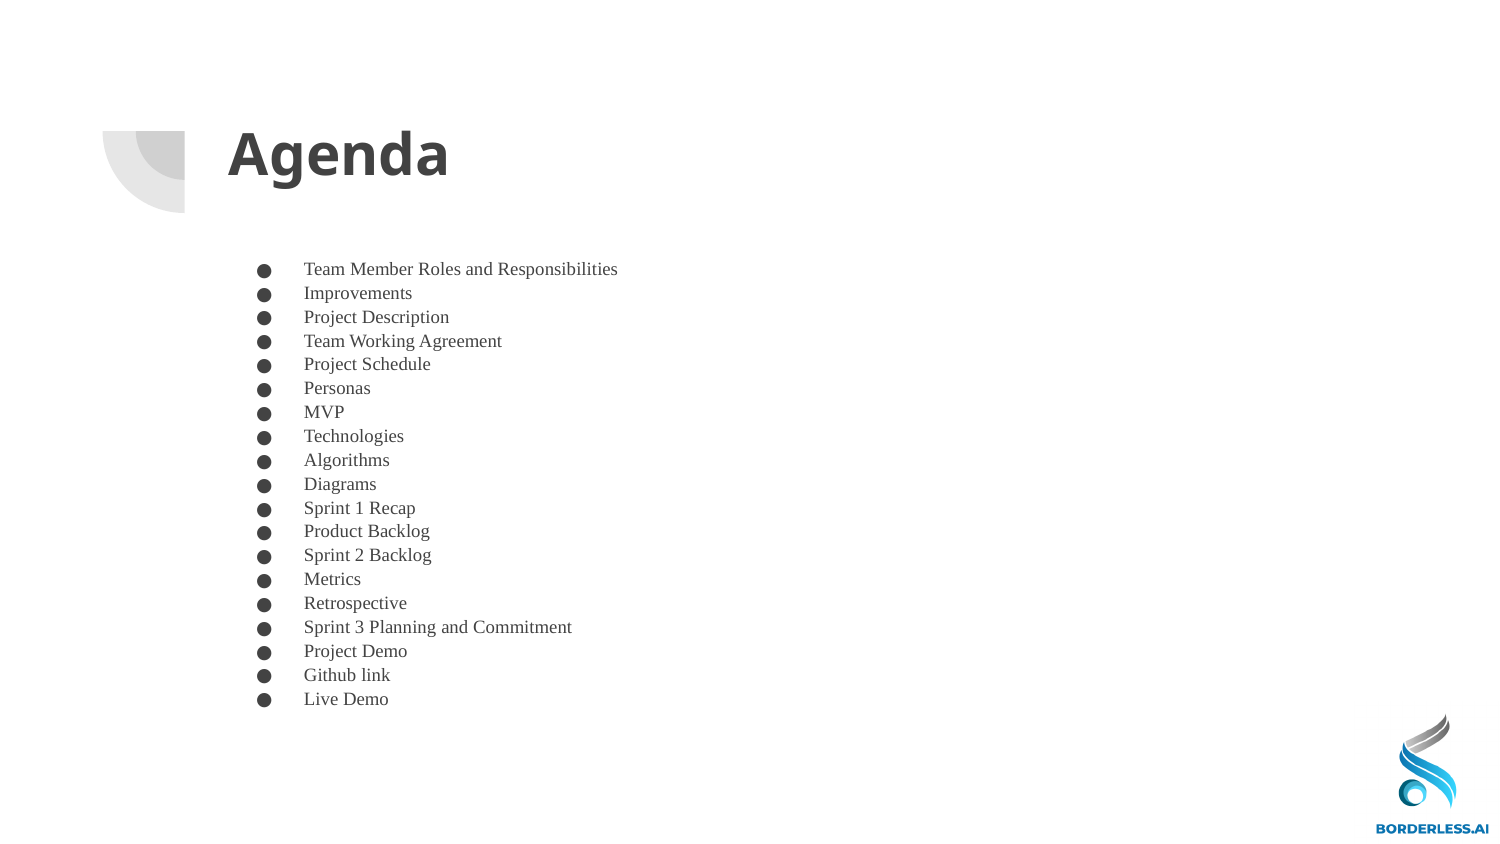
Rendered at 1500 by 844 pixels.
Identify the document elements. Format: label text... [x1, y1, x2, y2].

title Agenda [213, 98, 1368, 240]
picture [1354, 701, 1500, 844]
list Team Member Roles and Responsibilities Improvements Project Description Team Working Agreement Project Schedule Personas MVP Technologies Algorithms Diagrams Sprint 1 Recap Product Backlog Sprint 2 Backlog Metrics Retrospective Sprint 3 Planning and Commitment Project Demo Github link Live Demo [213, 240, 1368, 785]
